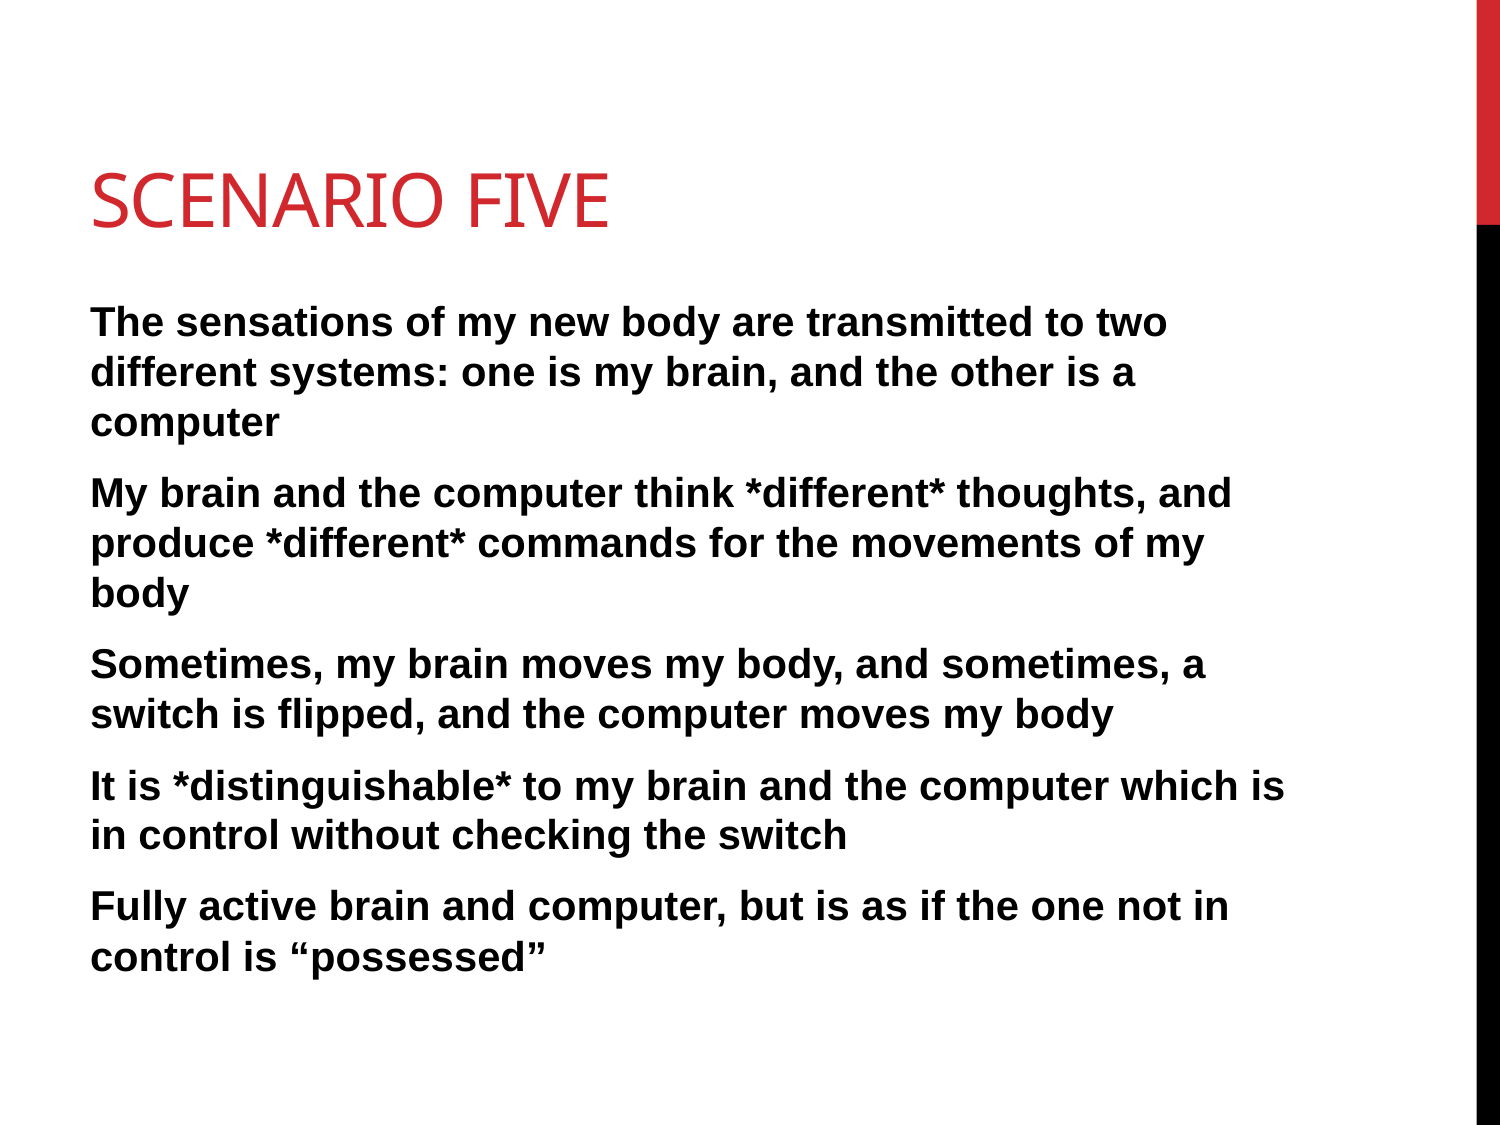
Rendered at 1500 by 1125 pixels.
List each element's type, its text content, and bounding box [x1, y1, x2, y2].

title Scenario Five [75, 25, 1025, 250]
list The sensations of my new body are transmitted to two different systems: one is my brain, and the other is a computer My brain and the computer think *different* thoughts, and produce *different* commands for the movements of my body Sometimes, my brain moves my body, and sometimes, a switch is flipped, and the computer moves my body It is *distinguishable* to my brain and the computer which is in control without checking the switch Fully active brain and computer, but is as if the one not in control is “possessed” [75, 287, 1325, 1005]
